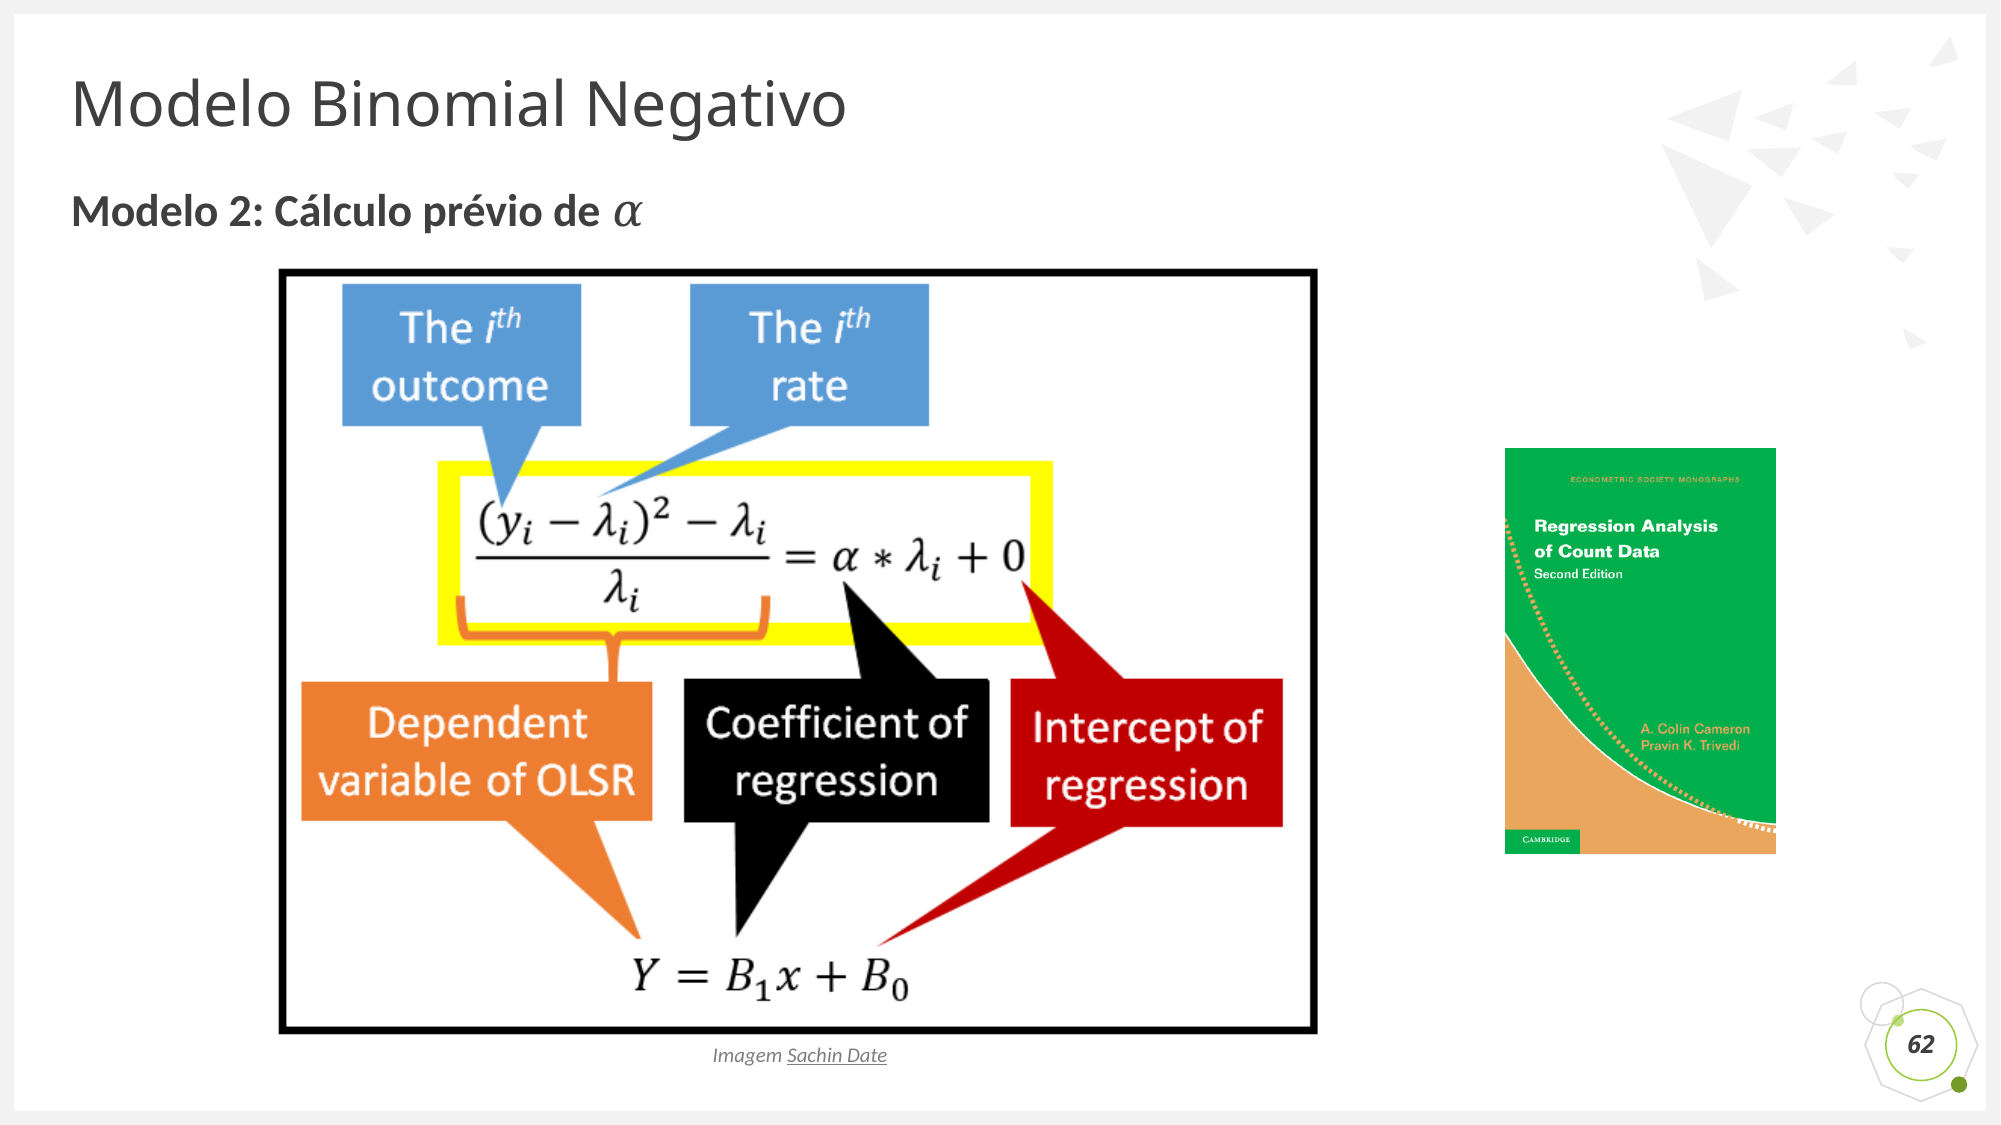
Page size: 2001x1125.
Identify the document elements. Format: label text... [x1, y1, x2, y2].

text_box Imagem Sachin Date [355, 1049, 1245, 1080]
list Modelo 2: Cálculo prévio de 𝛼 [70, 186, 1901, 268]
picture [1505, 447, 1777, 855]
slide_number ‹#› [1885, 1008, 1958, 1082]
title Modelo Binomial Negativo [70, 70, 1932, 142]
picture [273, 260, 1328, 1042]
